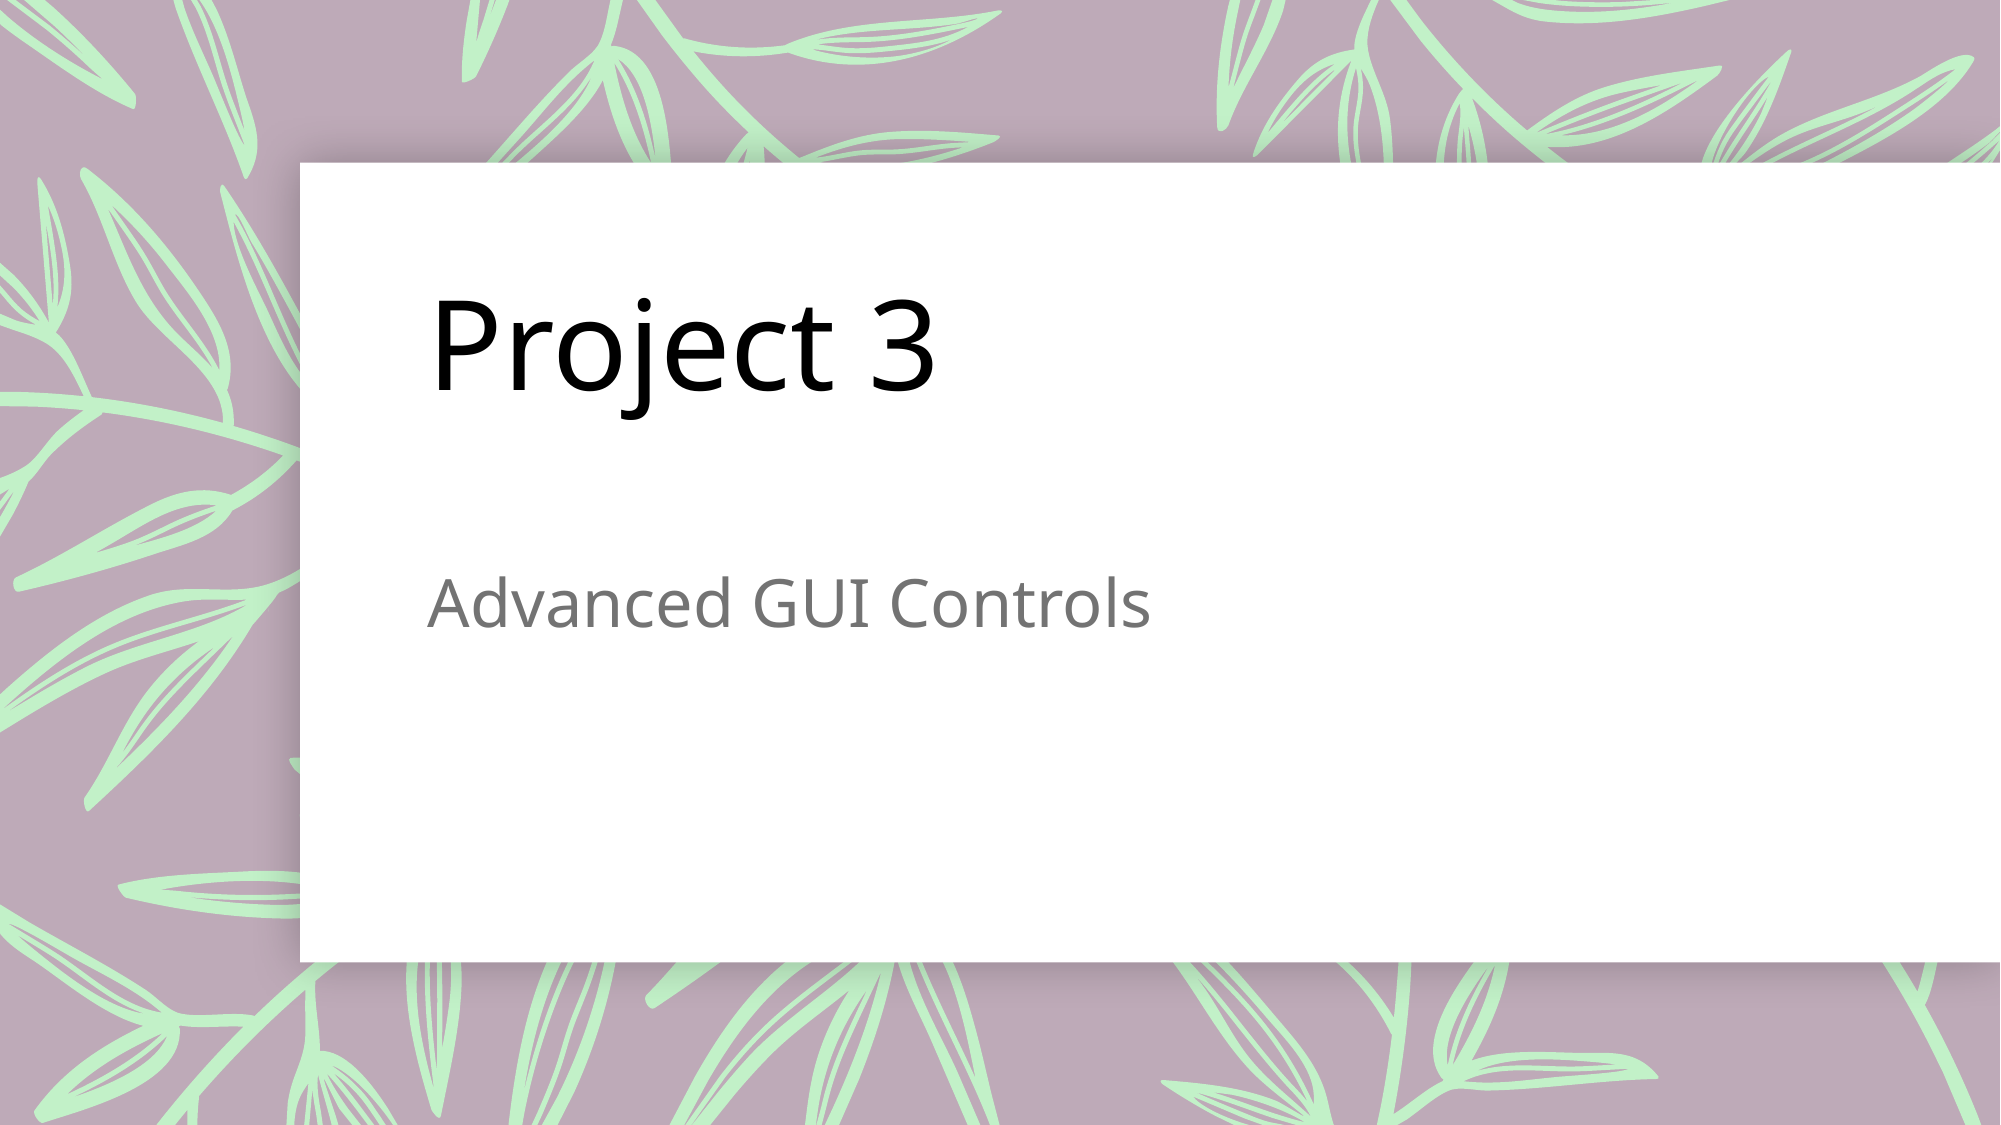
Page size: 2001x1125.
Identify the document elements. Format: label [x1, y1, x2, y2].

text_box [0, 0, 2000, 1125]
